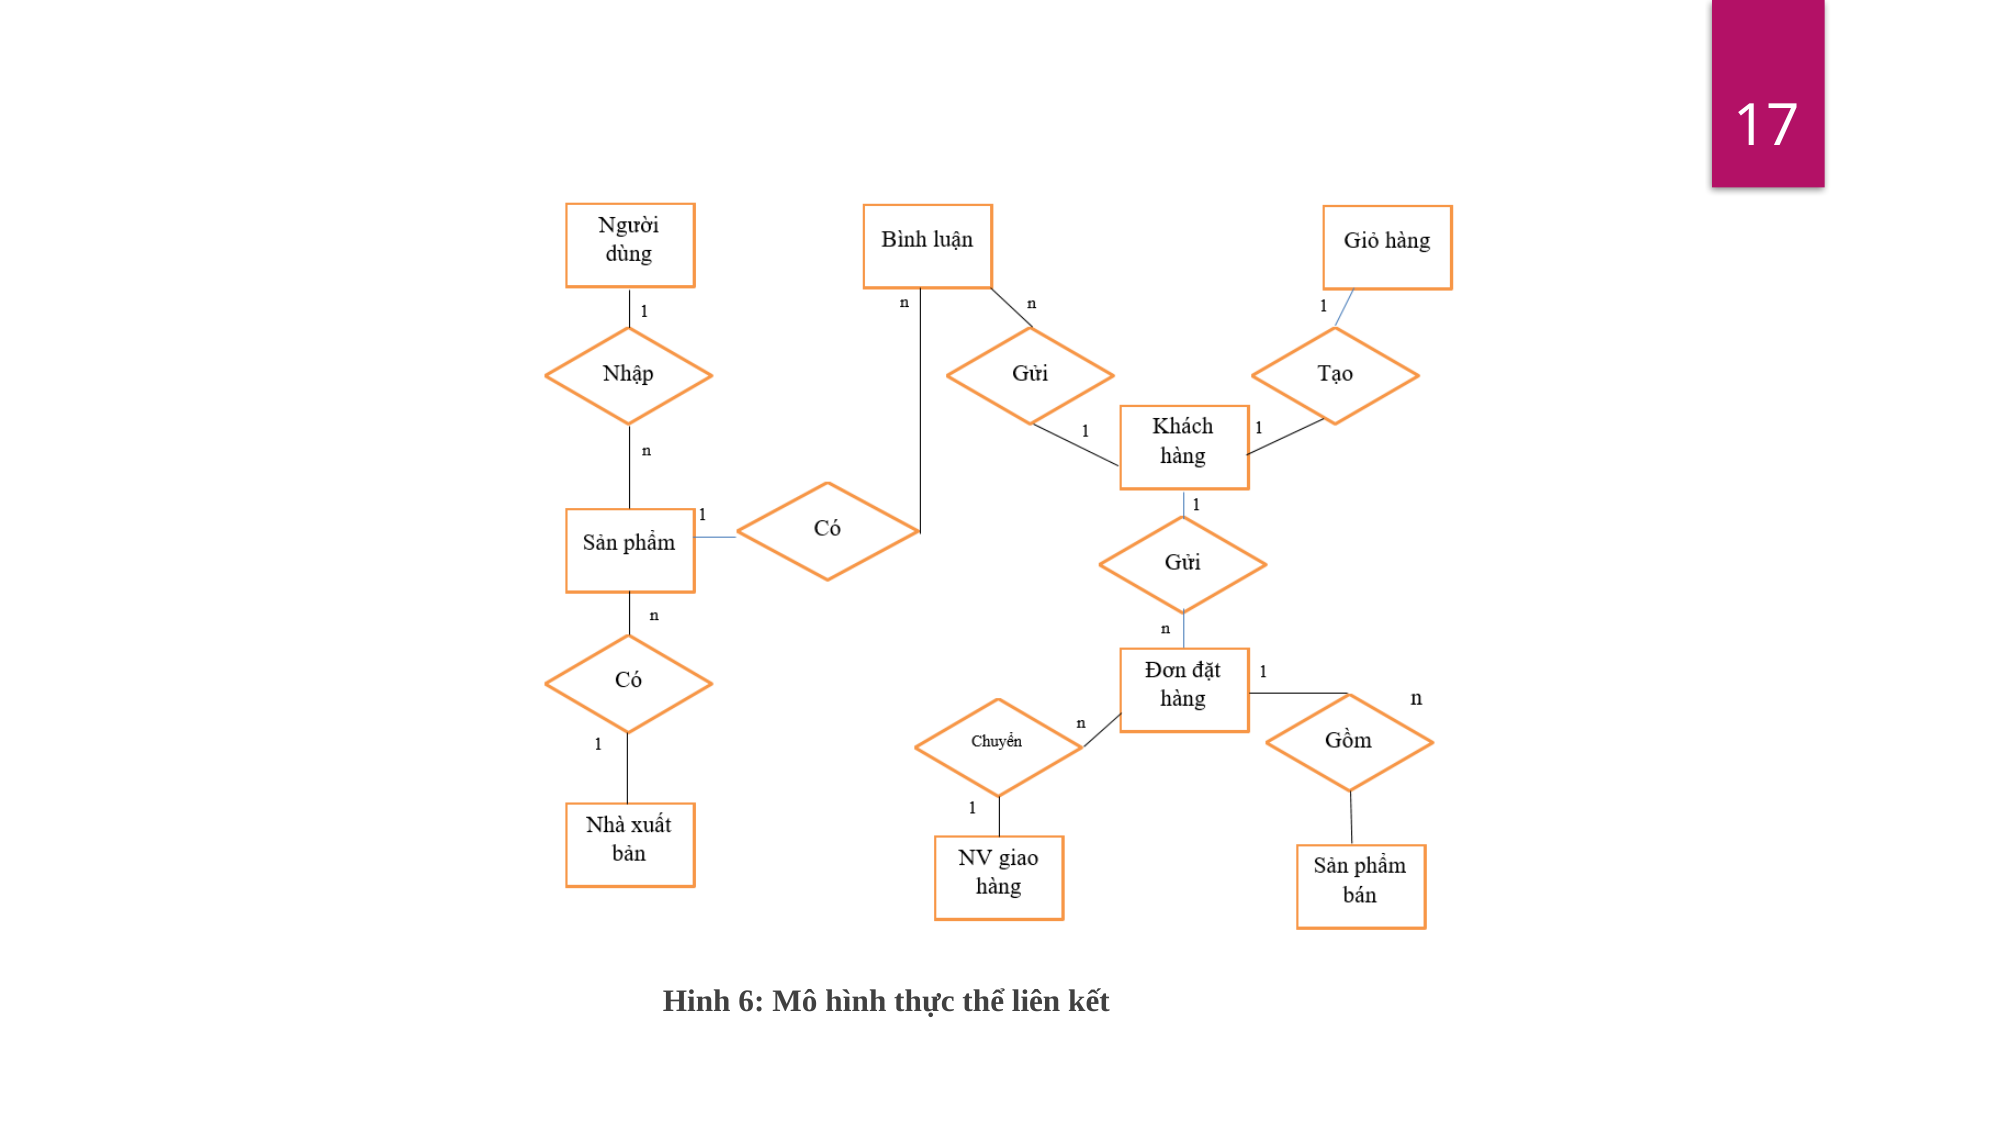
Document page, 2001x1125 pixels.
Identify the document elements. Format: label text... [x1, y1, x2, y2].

text_box Hinh 6: Mô hình thực thể liên kết [648, 972, 1298, 1040]
picture [527, 172, 1473, 953]
slide_number 17 [1698, 48, 1836, 175]
